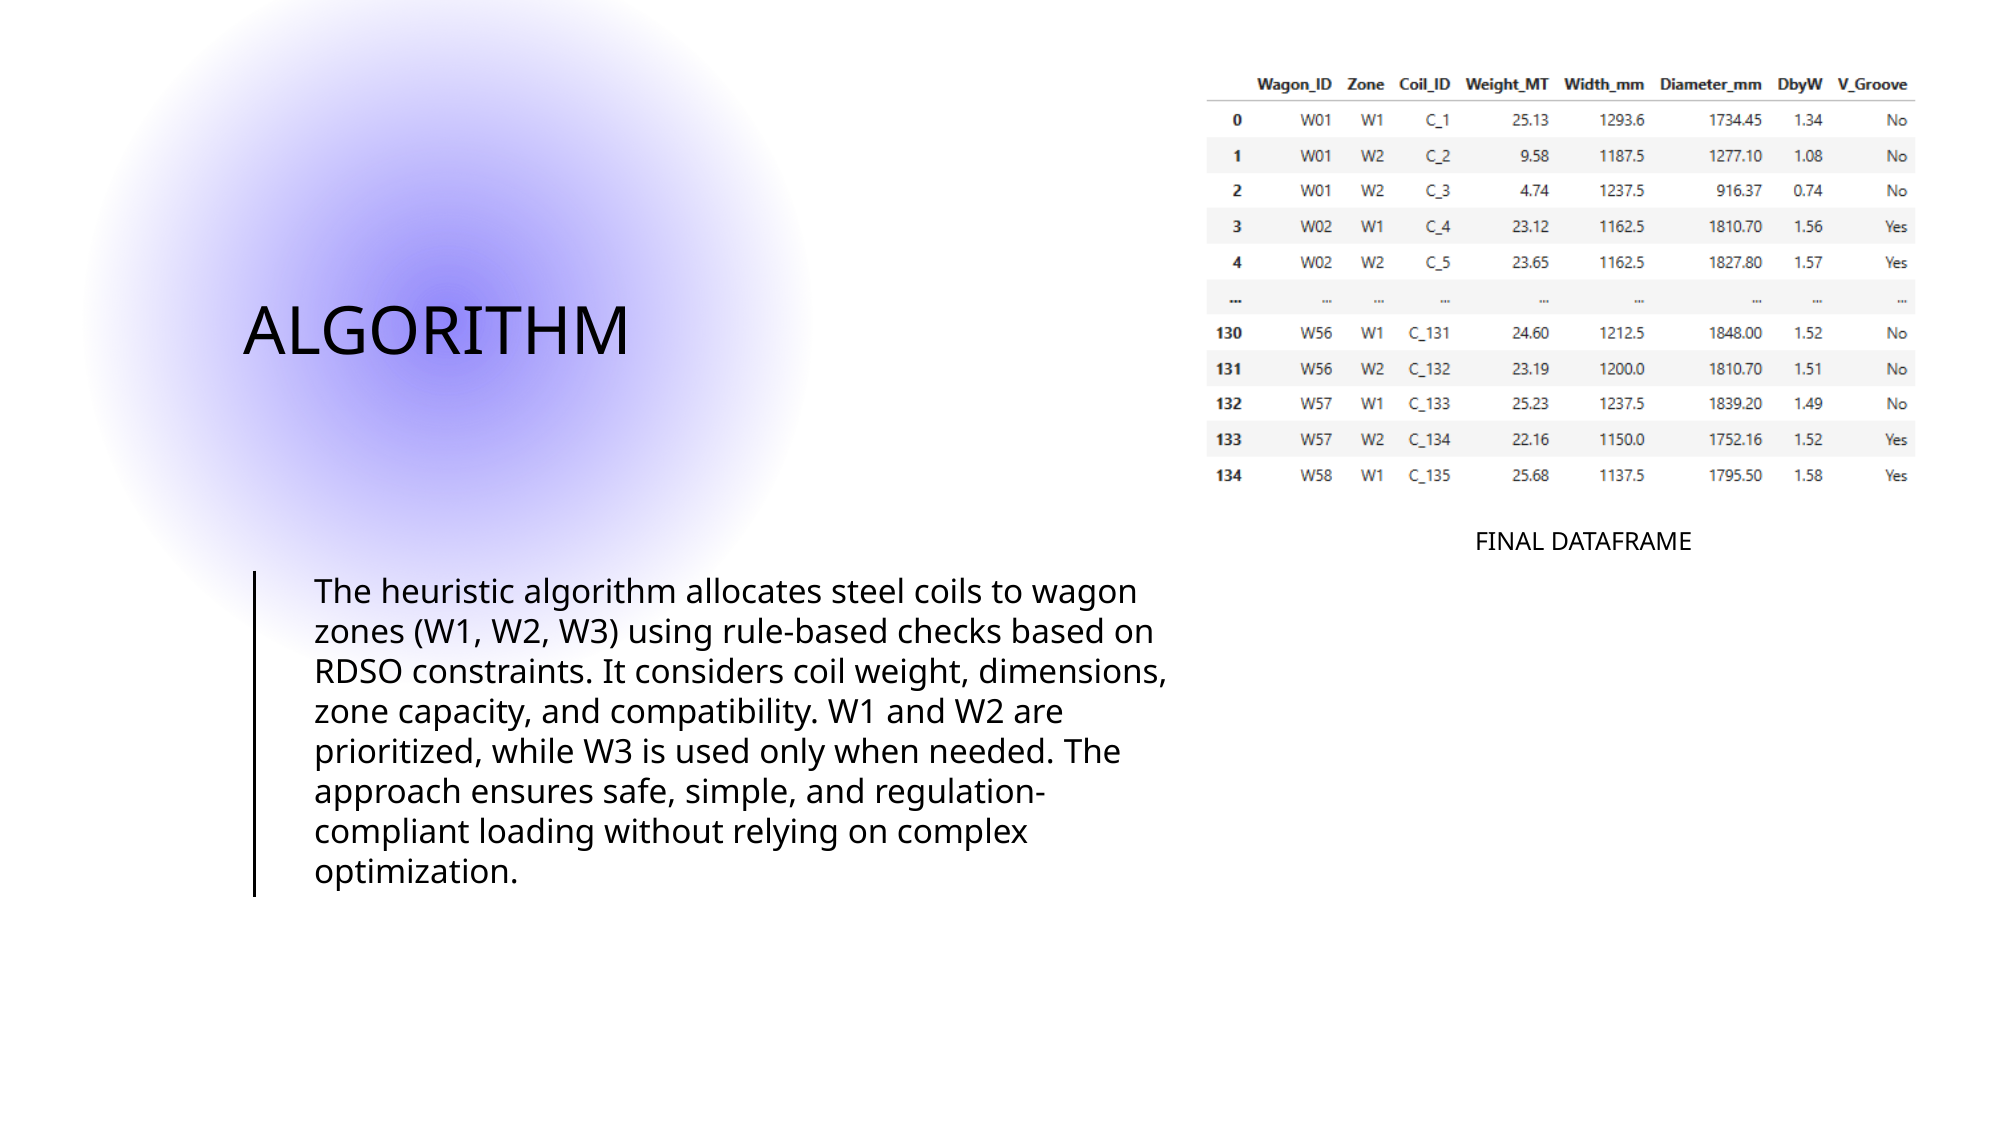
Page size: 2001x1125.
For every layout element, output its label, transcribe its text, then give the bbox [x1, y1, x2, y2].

text_box ALGORITHM​ [229, 280, 703, 376]
picture [1203, 68, 1930, 494]
text_box FINAL DATAFRAME [1459, 518, 1910, 564]
text_box The heuristic algorithm allocates steel coils to wagon zones (W1, W2, W3) using rule-based checks based on RDSO constraints. It considers coil weight, dimensions, zone capacity, and compatibility. W1 and W2 are prioritized, while W3 is used only when needed. The approach ensures safe, simple, and regulation-compliant loading without relying on complex optimization. [299, 563, 1204, 898]
picture [80, 0, 815, 688]
